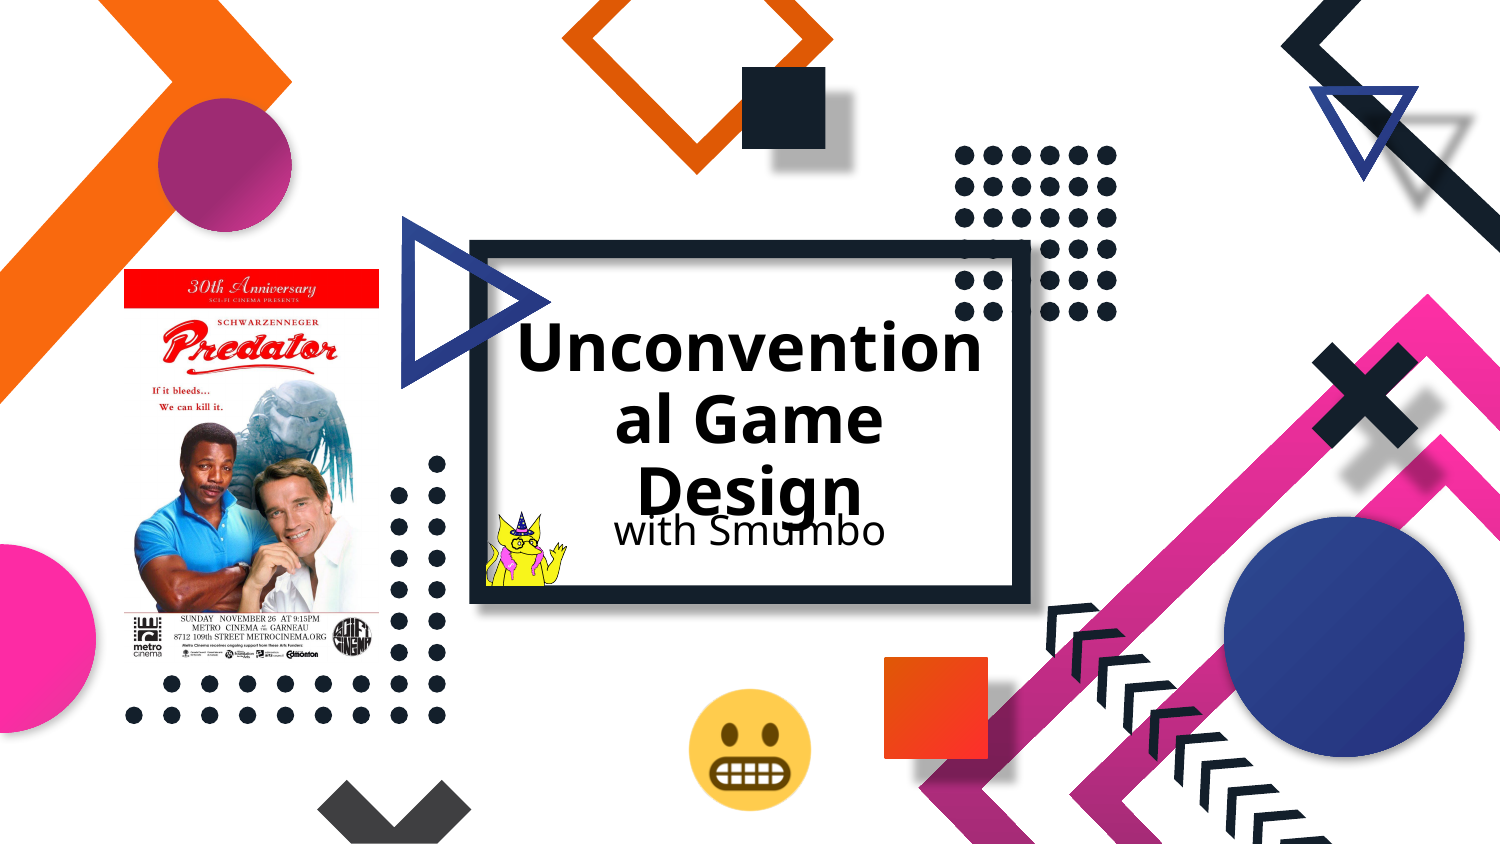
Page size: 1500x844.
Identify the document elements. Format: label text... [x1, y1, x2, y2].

picture [123, 269, 379, 664]
title Unconventional Game Design [484, 340, 1016, 504]
subtitle with Smumbo [576, 503, 992, 569]
picture [688, 688, 812, 813]
picture [486, 499, 573, 586]
